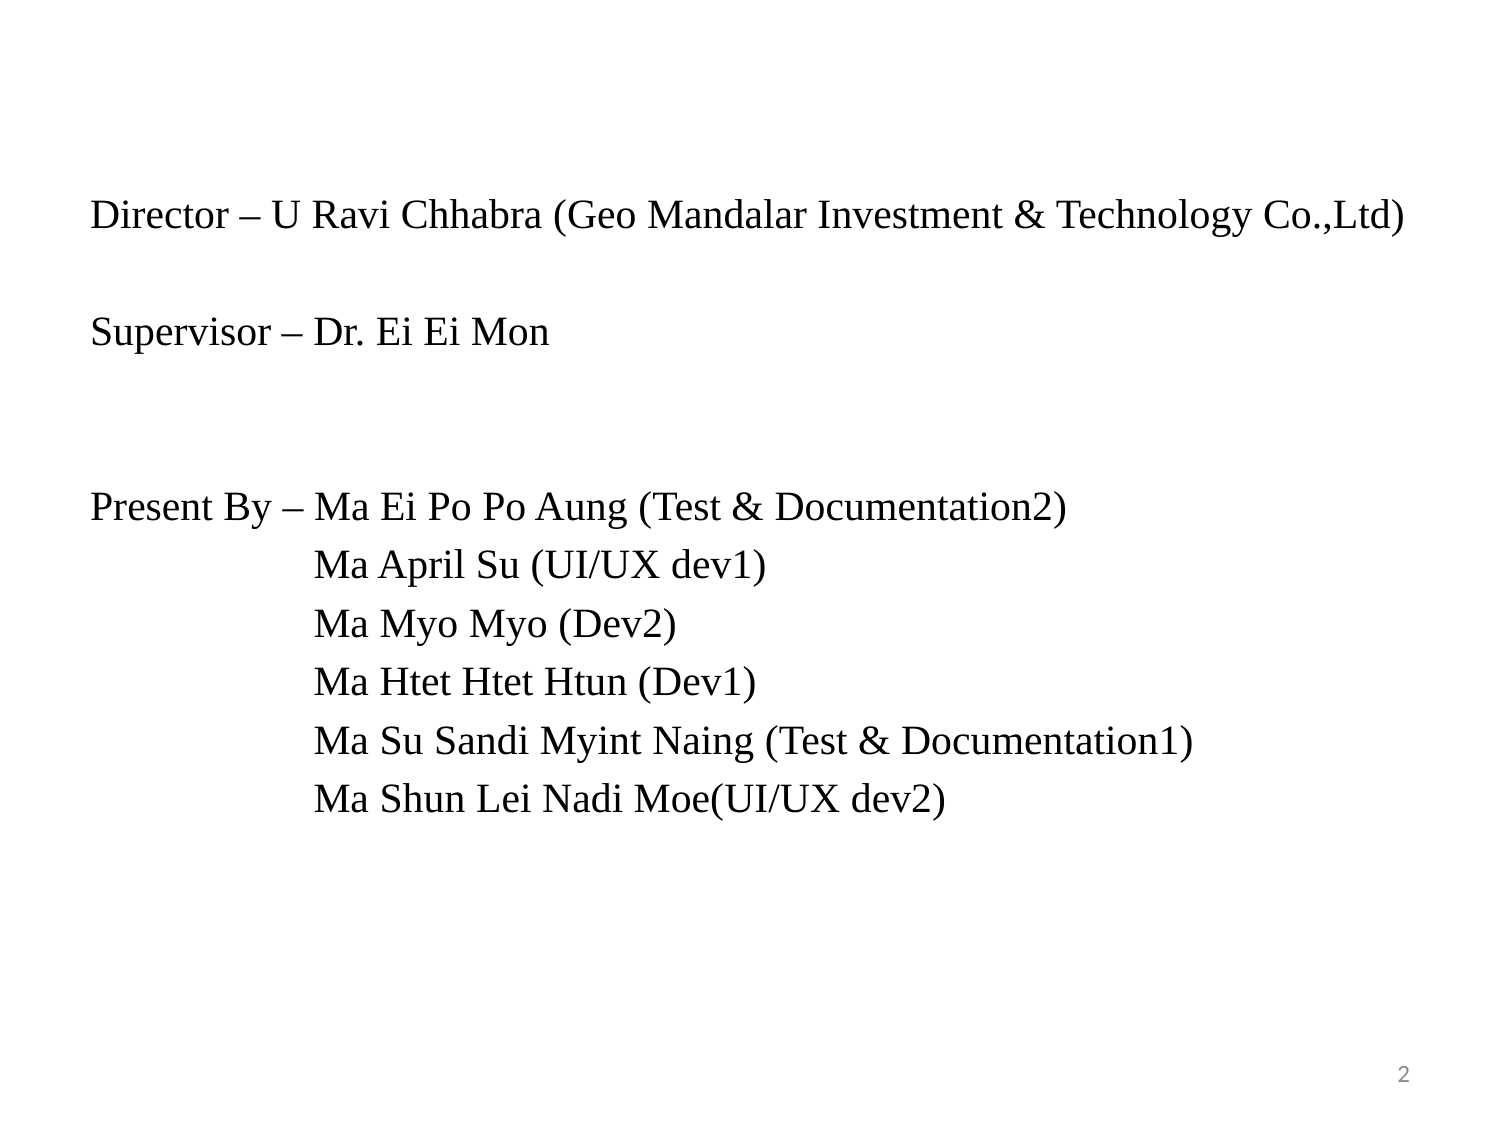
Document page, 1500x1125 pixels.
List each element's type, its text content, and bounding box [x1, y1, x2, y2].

slide_number 2 [1074, 1042, 1425, 1103]
list Director – U Ravi Chhabra (Geo Mandalar Investment & Technology Co.,Ltd) Supervisor – Dr. Ei Ei Mon Present By – Ma Ei Po Po Aung (Test & Documentation2) Ma April Su (UI/UX dev1) Ma Myo Myo (Dev2) Ma Htet Htet Htun (Dev1) Ma Su Sandi Myint Naing (Test & Documentation1) Ma Shun Lei Nadi Moe(UI/UX dev2) [75, 62, 1425, 1005]
